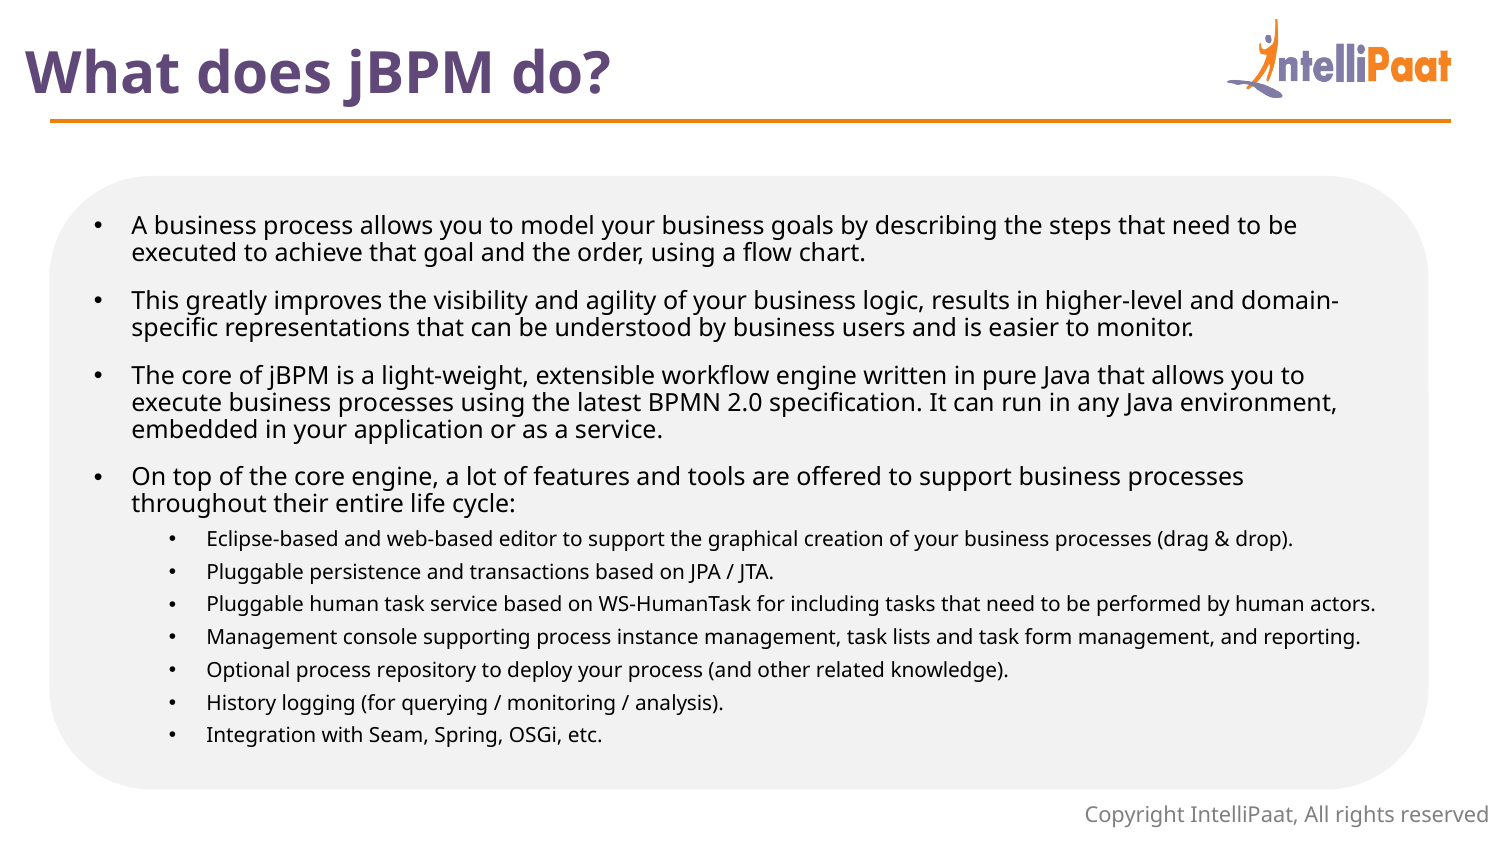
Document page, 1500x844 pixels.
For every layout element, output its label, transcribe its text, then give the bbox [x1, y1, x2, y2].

picture [1227, 19, 1451, 98]
text_box What does jBPM do? [11, 27, 627, 113]
text_box A business process allows you to model your business goals by describing the steps that need to be executed to achieve that goal and the order, using a flow chart. This greatly improves the visibility and agility of your business logic, results in higher-level and domain-specific representations that can be understood by business users and is easier to monitor. The core of jBPM is a light-weight, extensible workflow engine written in pure Java that allows you to execute business processes using the latest BPMN 2.0 specification. It can run in any Java environment, embedded in your application or as a service. On top of the core engine, a lot of features and tools are offered to support business processes throughout their entire life cycle: Eclipse-based and web-based editor to support the graphical creation of your business processes (drag & drop). Pluggable persistence and transactions based on JPA / JTA. Pluggable human task service based on WS-HumanTask for including tasks that need to be performed by human actors. Management console supporting process instance management, task lists and task form management, and reporting. Optional process repository to deploy your process (and other related knowledge). History logging (for querying / monitoring / analysis). Integration with Seam, Spring, OSGi, etc. [49, 175, 1429, 790]
